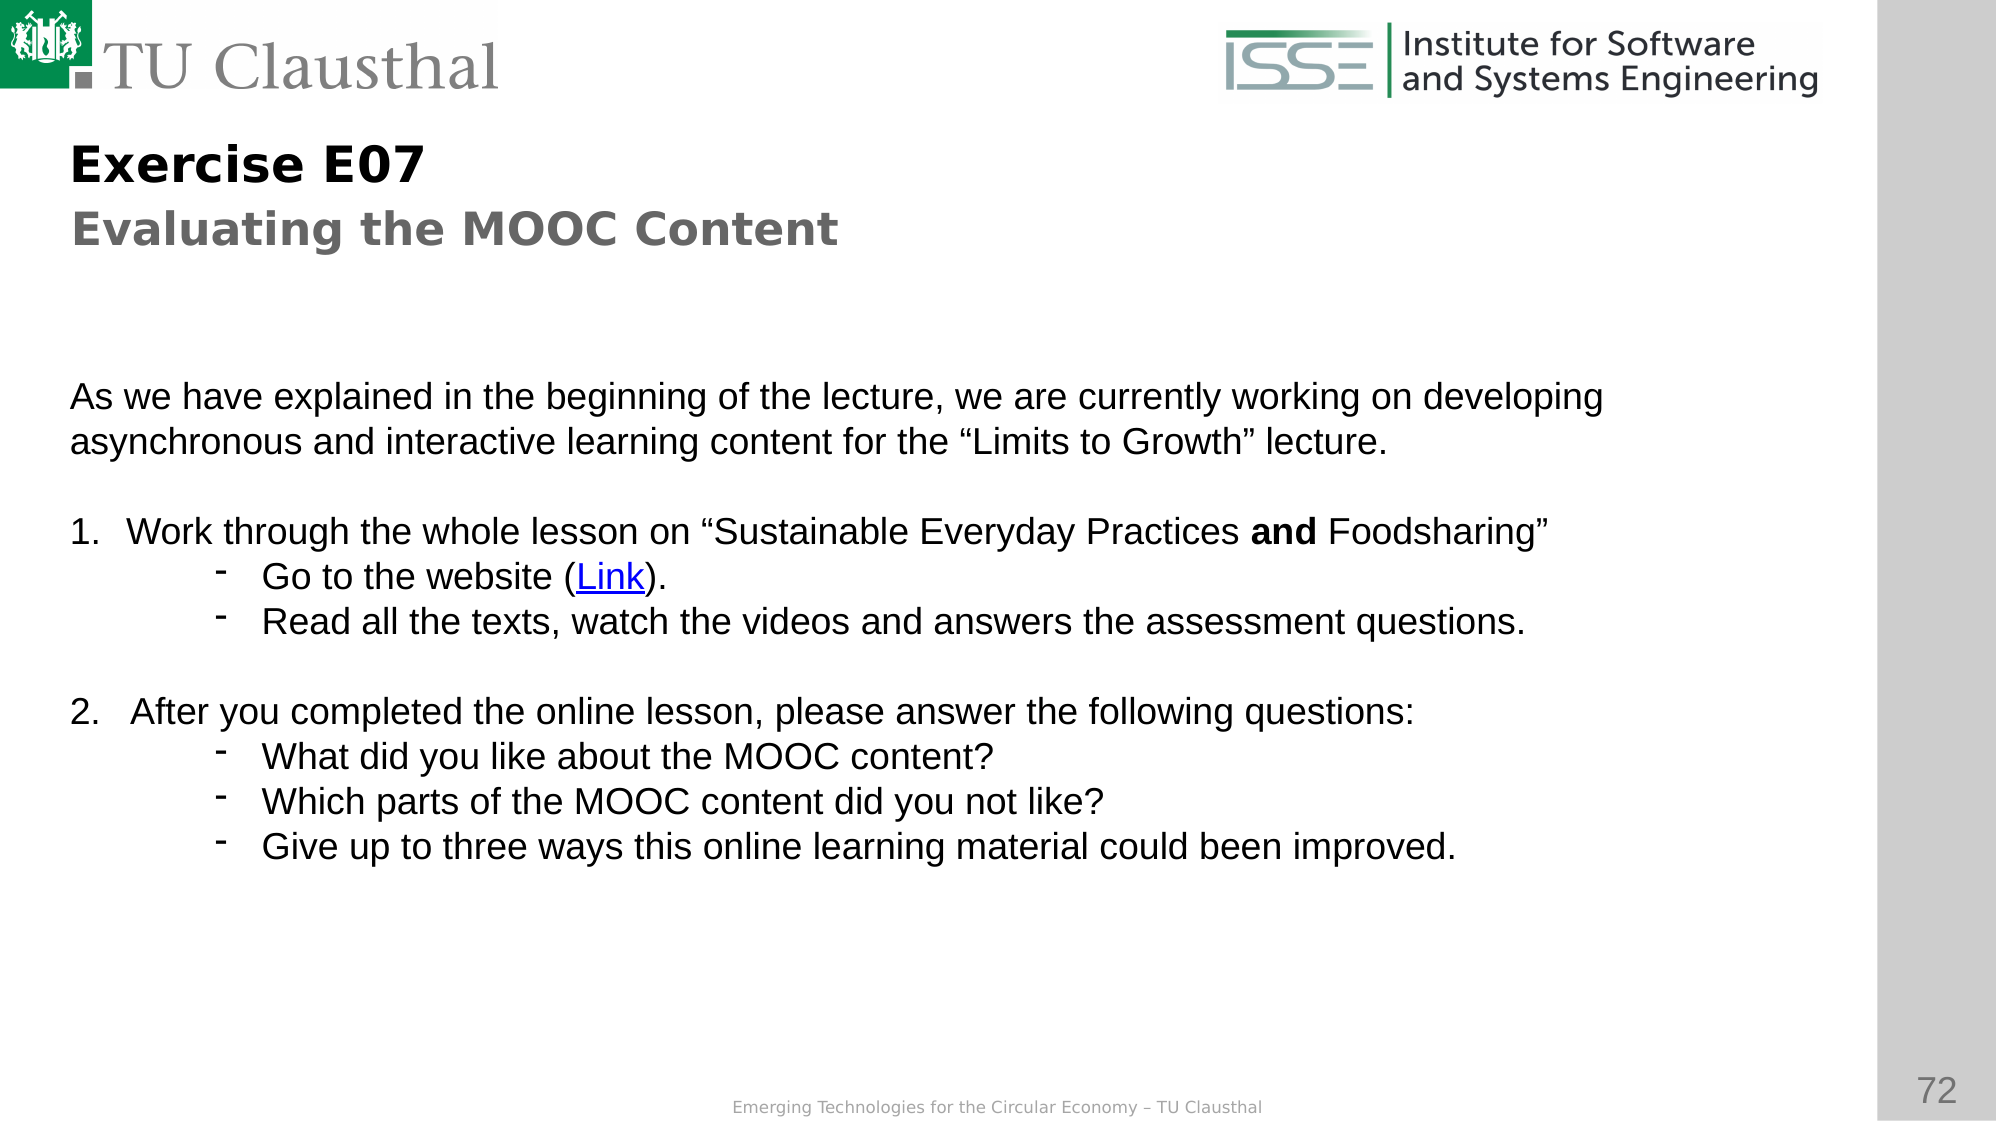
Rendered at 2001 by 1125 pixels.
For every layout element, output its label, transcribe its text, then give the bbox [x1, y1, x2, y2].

text_box Exercise E07 [54, 125, 1815, 204]
text_box Evaluating the MOOC Content [70, 188, 1767, 267]
text_box As we have explained in the beginning of the lecture, we are currently working on developing asynchronous and interactive learning content for the “Limits to Growth” lecture. Work through the whole lesson on “Sustainable Everyday Practices and Foodsharing” Go to the website (Link). Read all the texts, watch the videos and answers the assessment questions. 2. After you completed the online lesson, please answer the following questions: What did you like about the MOOC content? Which parts of the MOOC content did you not like? Give up to three ways this online learning material could been improved. [54, 207, 1815, 1031]
picture [1218, 22, 1823, 104]
picture [0, 0, 498, 89]
